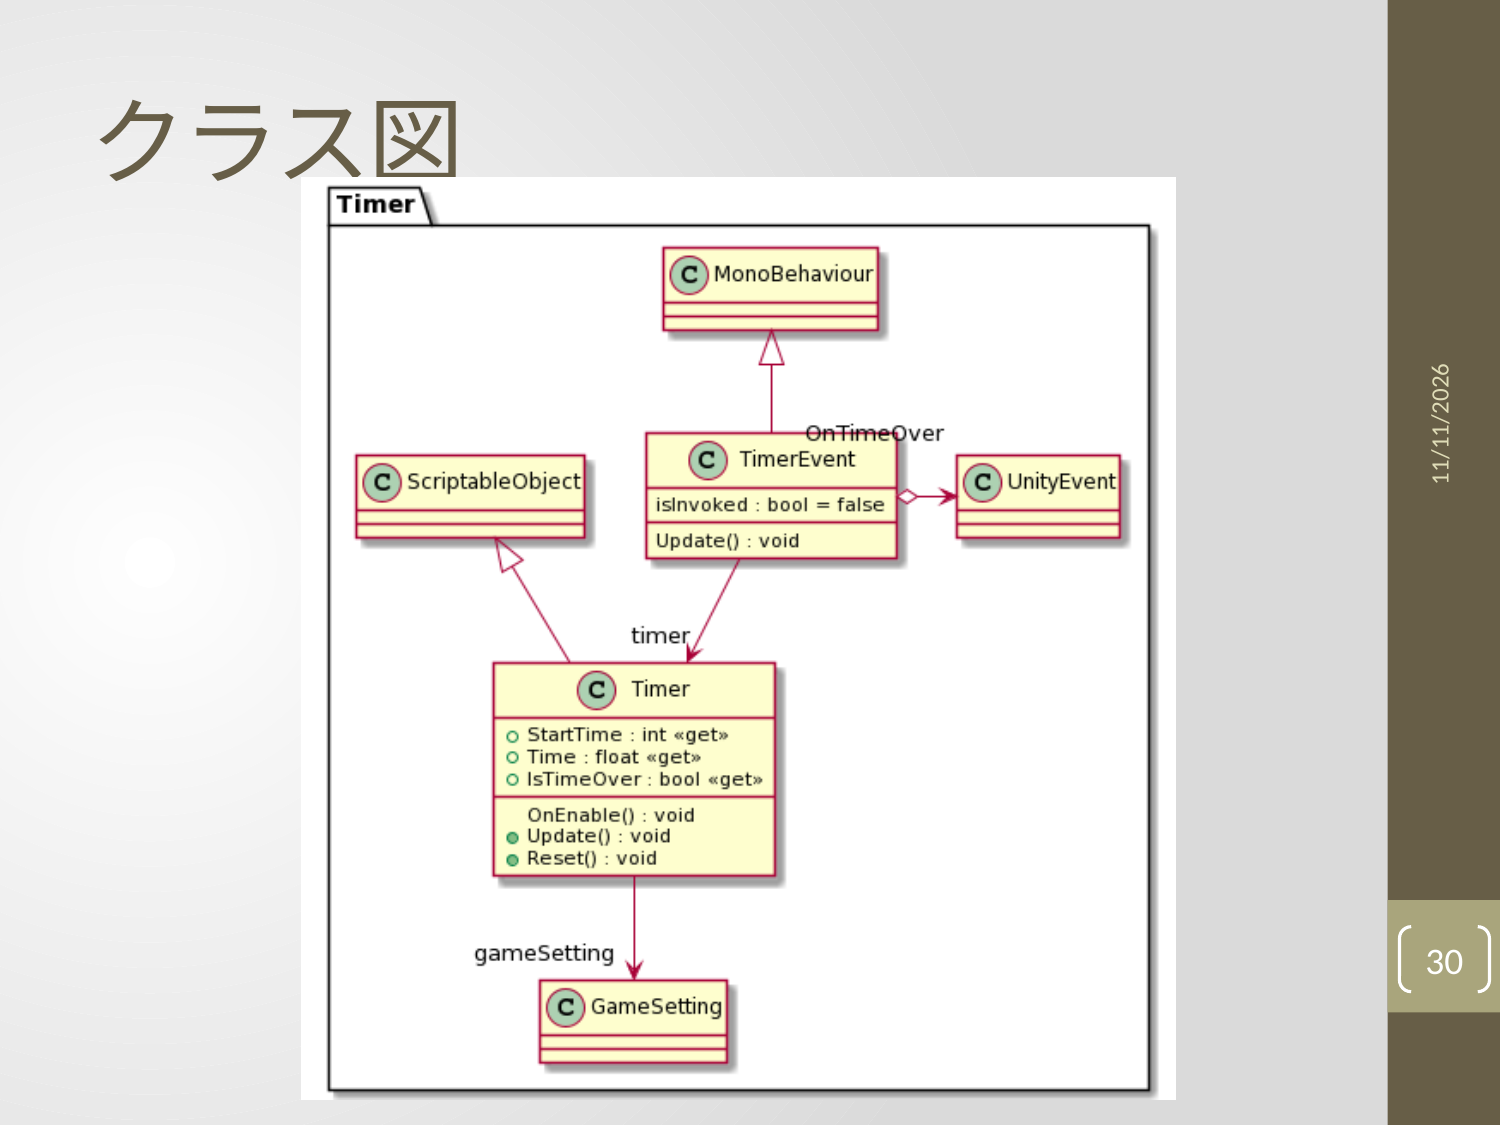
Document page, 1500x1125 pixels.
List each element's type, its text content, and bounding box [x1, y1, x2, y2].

title クラス図 [75, 45, 1325, 233]
slide_number 30 [1397, 925, 1492, 994]
picture [300, 177, 1176, 1101]
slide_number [1408, 100, 1469, 501]
